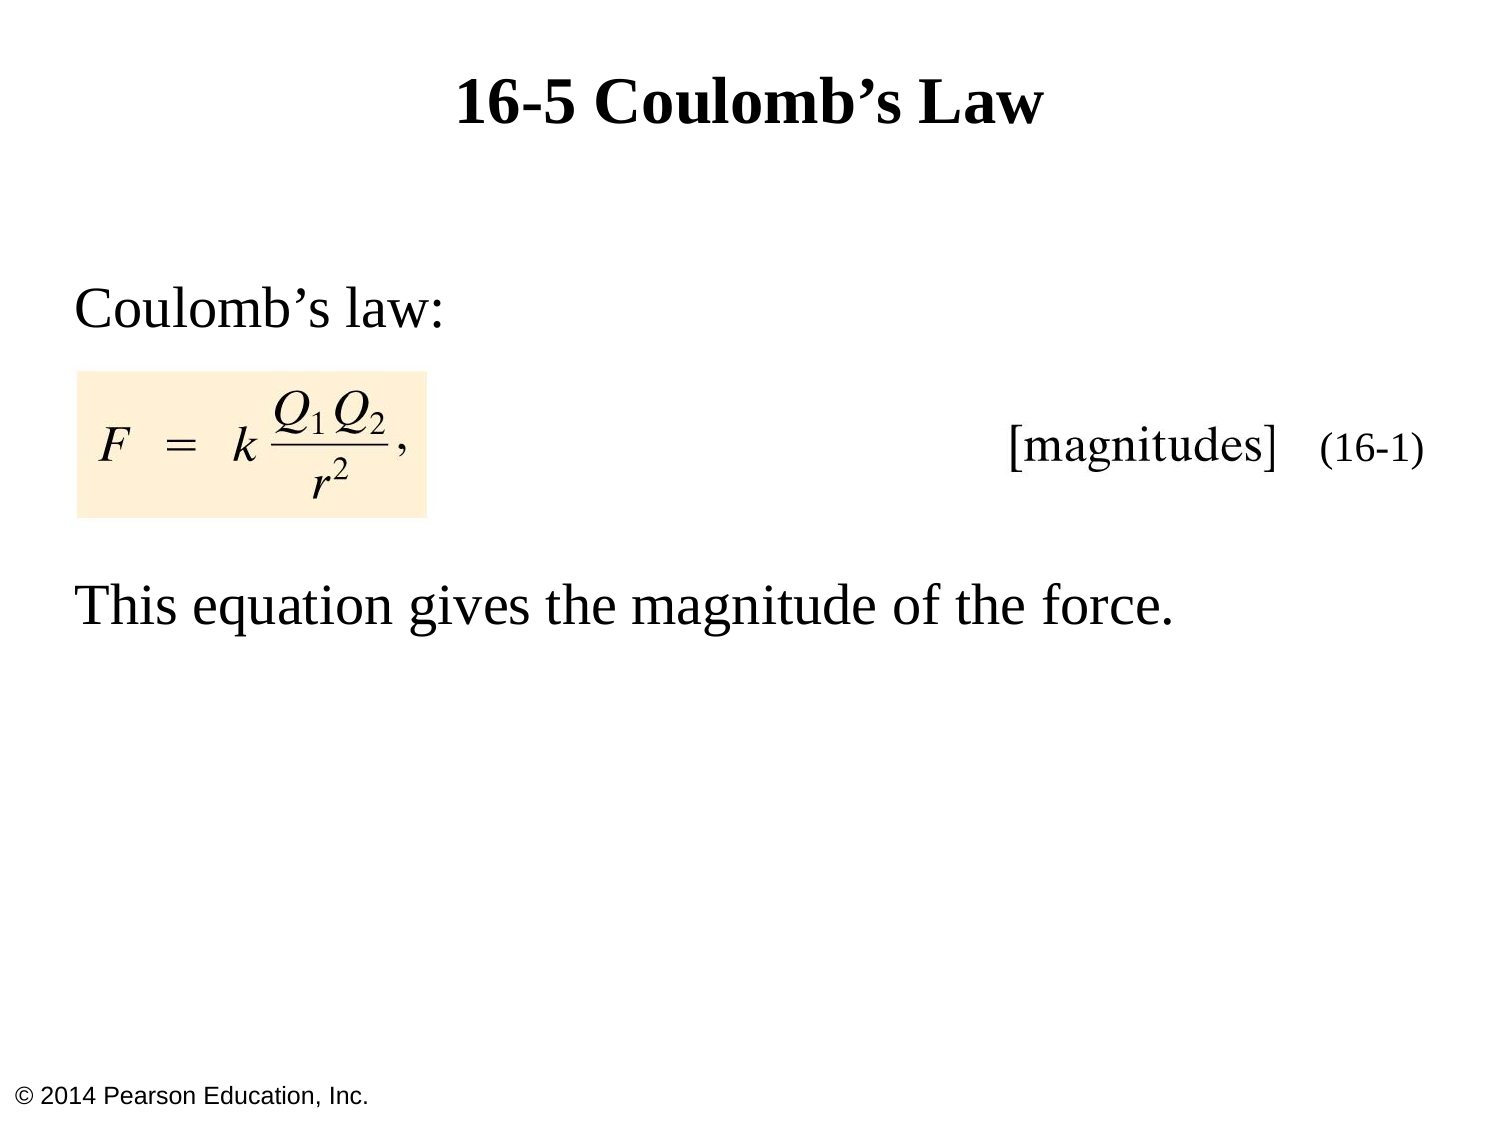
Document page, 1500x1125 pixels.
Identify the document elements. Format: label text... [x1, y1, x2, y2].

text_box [71, 365, 1441, 523]
list Coulomb’s law: This equation gives the magnitude of the force. [74, 532, 1428, 1005]
slide_number © 2014 Pearson Education, Inc. [0, 1065, 401, 1125]
title 16-5 Coulomb’s Law [75, 2, 1425, 191]
list Coulomb’s law: This equation gives the magnitude of the force. [74, 261, 1428, 364]
